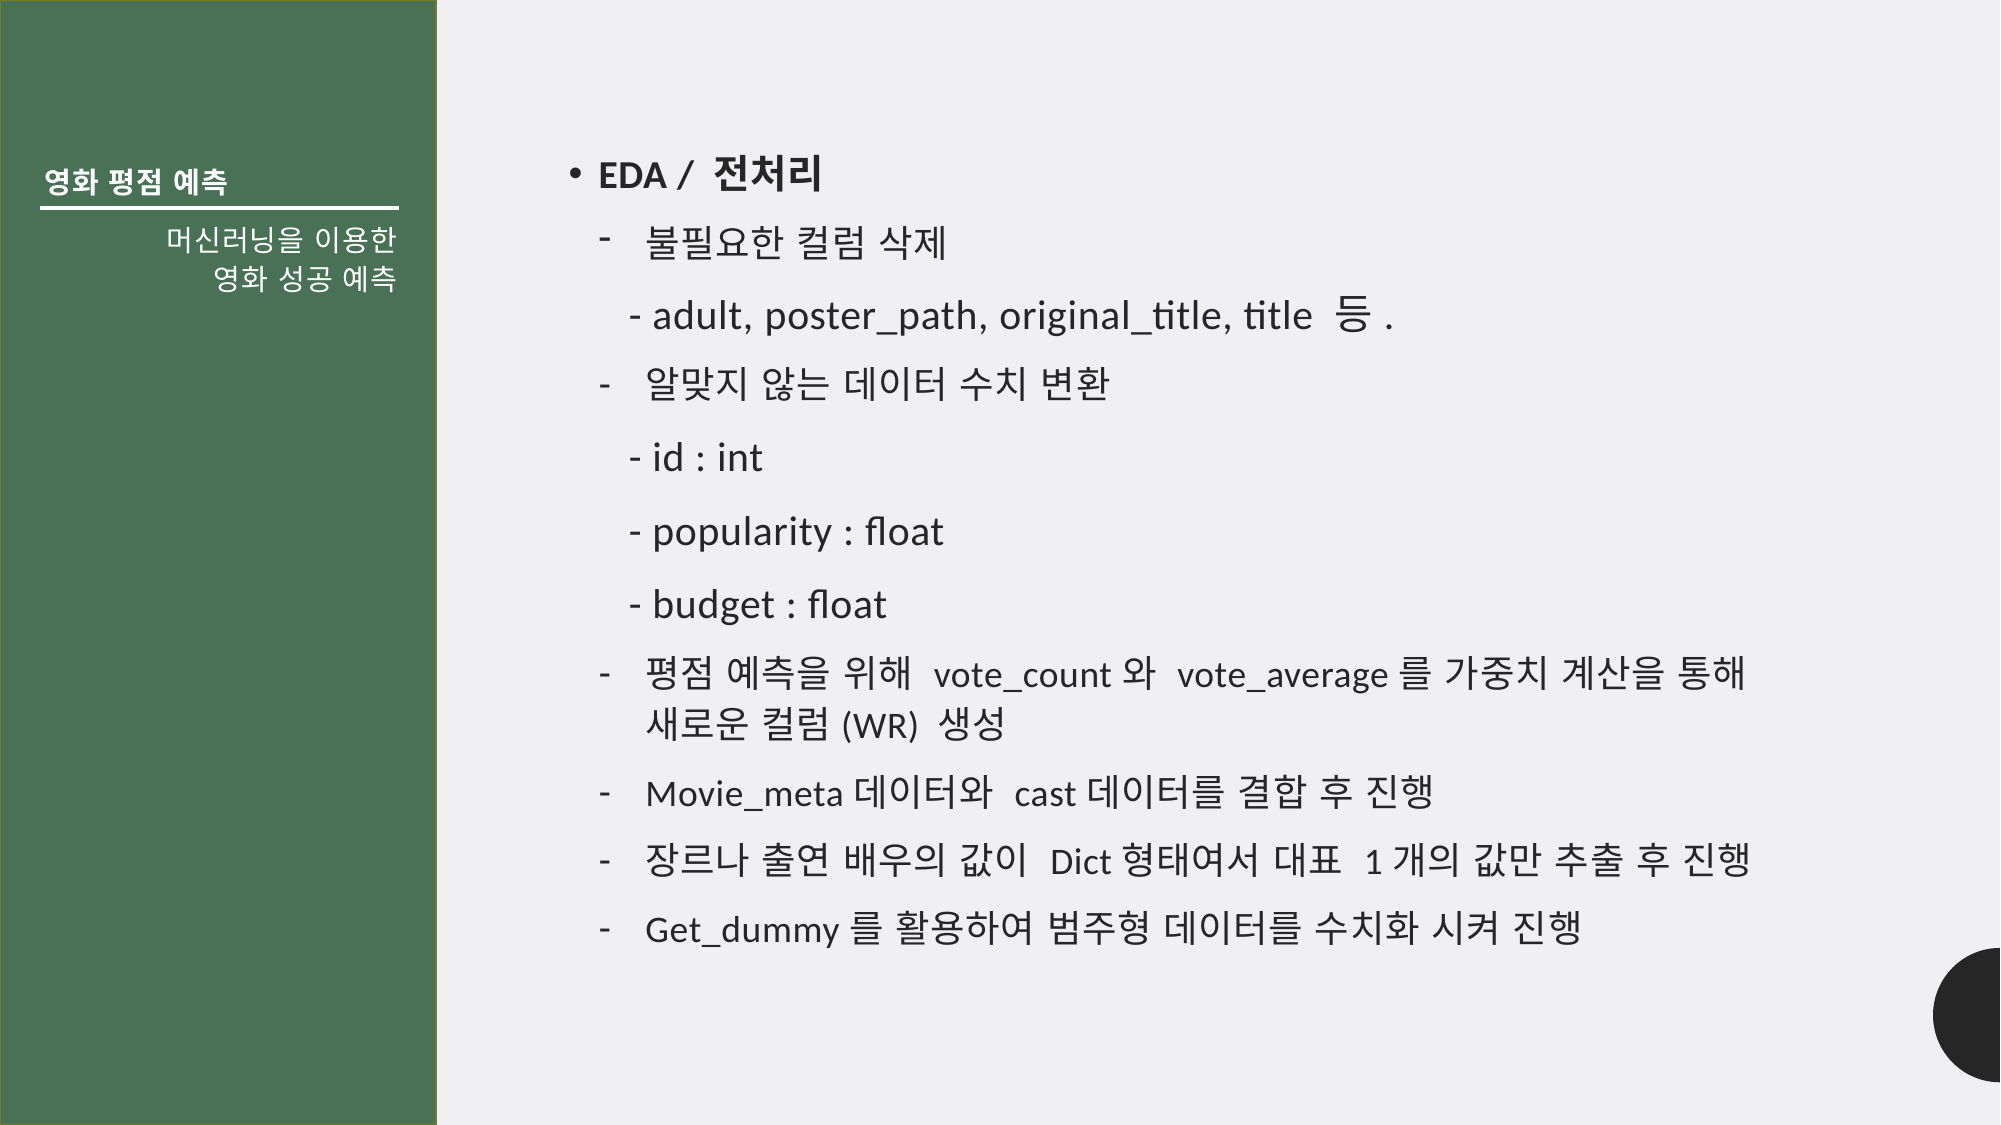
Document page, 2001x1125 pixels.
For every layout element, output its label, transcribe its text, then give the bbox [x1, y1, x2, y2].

text_box 영화 평점 예측 [26, 58, 416, 215]
text_box [0, 0, 437, 1125]
title 머신러닝을 이용한 영화 성공 예측 [26, 215, 416, 357]
list EDA / 전처리 불필요한 컬럼 삭제 - adult, poster_path, original_title, title 등. 알맞지 않는 데이터 수치 변환 - id : int - popularity : float - budget : float 평점 예측을 위해 vote_count와 vote_average를 가중치 계산을 통해 새로운 컬럼(WR) 생성 Movie_meta데이터와 cast데이터를 결합 후 진행 장르나 출연 배우의 값이 Dict형태여서 대표 1개의 값만 추출 후 진행 Get_dummy를 활용하여 범주형 데이터를 수치화 시켜 진행 [550, 124, 1875, 1014]
